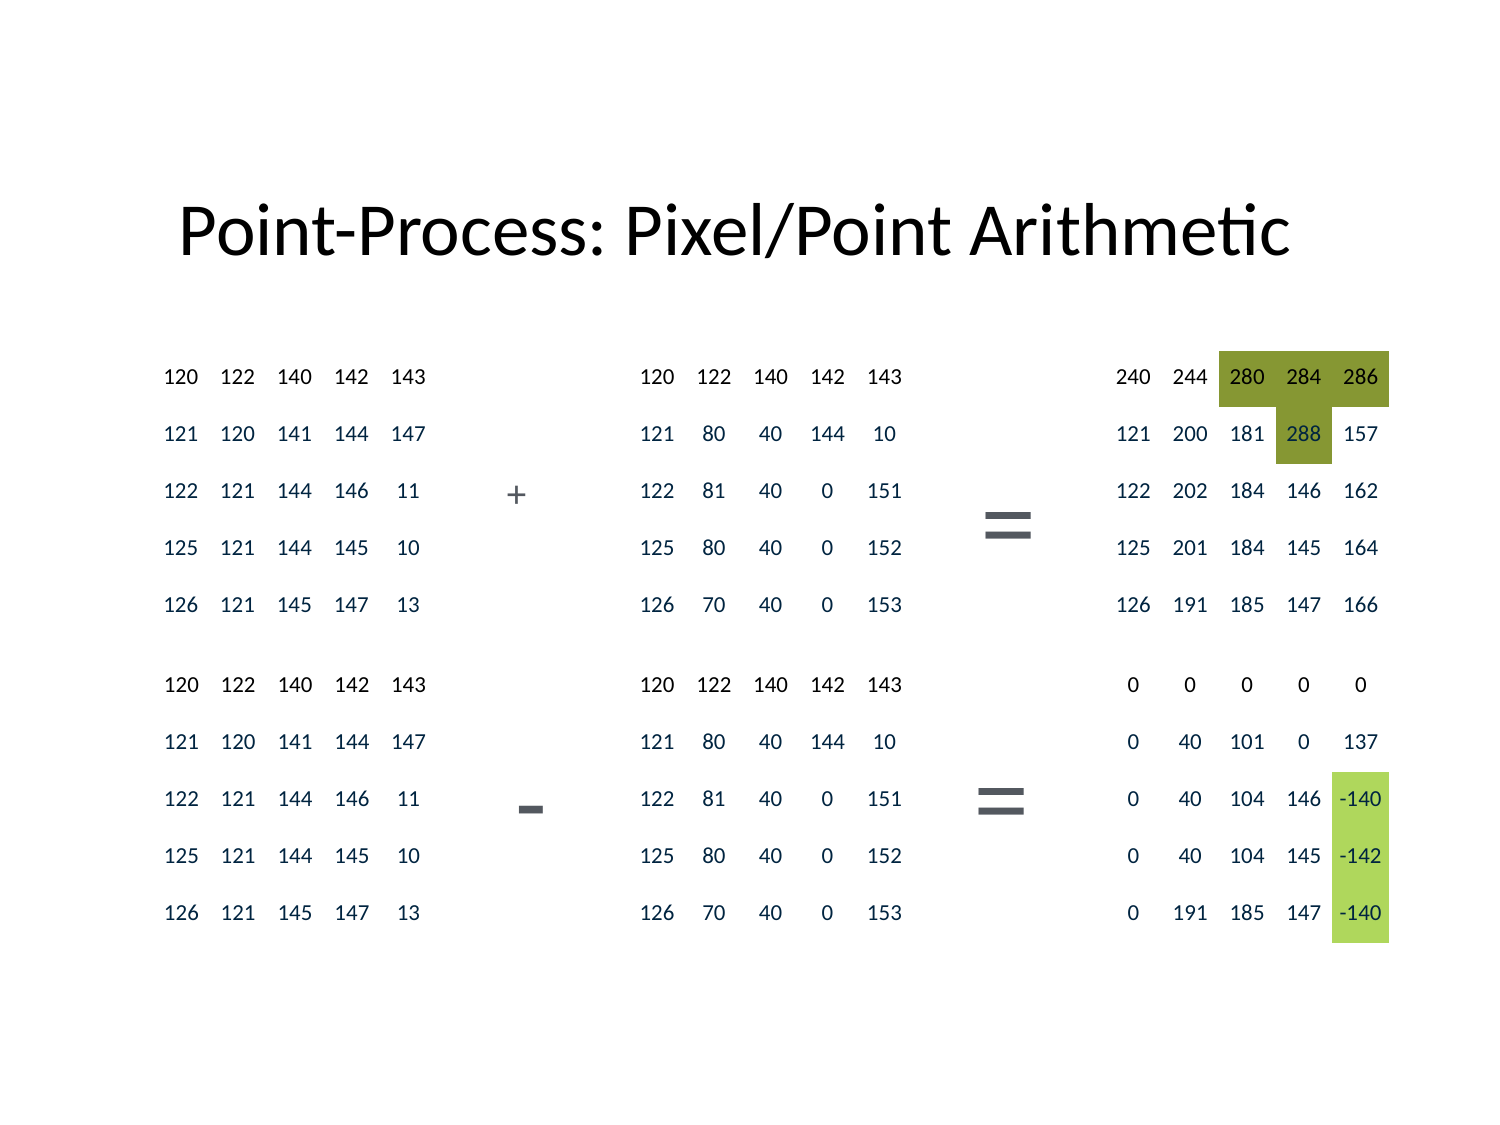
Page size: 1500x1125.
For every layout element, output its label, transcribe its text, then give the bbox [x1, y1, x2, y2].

table_cell 126 [152, 578, 209, 635]
table_cell 70 [686, 886, 742, 943]
table_cell 40 [1162, 829, 1219, 886]
table_cell 0 [799, 578, 856, 635]
table_header 0 [1332, 659, 1389, 715]
table_cell 145 [1276, 829, 1332, 886]
table_cell 0 [799, 886, 856, 943]
table_cell 162 [1332, 464, 1389, 521]
table_cell 126 [1105, 578, 1162, 635]
table_cell 125 [1105, 521, 1162, 578]
table_header 143 [856, 351, 913, 407]
table_cell 121 [209, 464, 266, 521]
table_cell 121 [210, 772, 267, 829]
table_header 140 [266, 351, 323, 407]
table_cell 81 [686, 464, 742, 521]
table_cell 151 [856, 772, 913, 829]
table_cell 181 [1219, 407, 1276, 464]
table_cell 184 [1219, 521, 1276, 578]
table_header 280 [1219, 351, 1276, 407]
table_cell 201 [1162, 521, 1219, 578]
table_cell 13 [380, 886, 437, 943]
table_cell 185 [1219, 578, 1276, 635]
table_cell 145 [1276, 521, 1332, 578]
table_header 142 [324, 659, 380, 715]
table_cell 13 [380, 578, 437, 635]
table_cell 40 [742, 772, 799, 829]
table_cell 145 [267, 886, 324, 943]
table_cell 121 [153, 715, 210, 772]
table_header 122 [686, 659, 742, 715]
table_header 244 [1162, 351, 1219, 407]
table_cell -142 [1332, 829, 1389, 886]
table_cell 121 [210, 829, 267, 886]
table_cell 151 [856, 464, 913, 521]
table_cell 126 [629, 578, 686, 635]
text_box + [502, 465, 563, 581]
table_cell 137 [1332, 715, 1389, 772]
table_cell 10 [856, 407, 913, 464]
table_header 140 [267, 659, 324, 715]
table_cell 120 [210, 715, 267, 772]
table_cell 80 [686, 407, 742, 464]
table_cell 153 [856, 578, 913, 635]
table_header 120 [629, 659, 686, 715]
table_cell 145 [266, 578, 323, 635]
table_cell 125 [629, 829, 686, 886]
table_cell 104 [1219, 829, 1276, 886]
table_cell 146 [324, 772, 380, 829]
table_cell 125 [629, 521, 686, 578]
table_cell 126 [629, 886, 686, 943]
table_cell 141 [267, 715, 324, 772]
table_cell 11 [380, 772, 437, 829]
table_header 143 [856, 659, 913, 715]
table_header 0 [1219, 659, 1276, 715]
table_cell 40 [1162, 715, 1219, 772]
table_header 143 [380, 659, 437, 715]
table_cell 191 [1162, 578, 1219, 635]
table_cell 146 [1276, 464, 1332, 521]
table_cell 40 [742, 886, 799, 943]
table_cell 202 [1162, 464, 1219, 521]
text_box = [972, 452, 1046, 594]
table_cell 144 [323, 407, 380, 464]
table_cell 122 [629, 464, 686, 521]
table_cell 120 [209, 407, 266, 464]
table_cell 0 [799, 772, 856, 829]
table_cell 147 [380, 715, 437, 772]
table_cell 144 [267, 772, 324, 829]
table_cell 70 [686, 578, 742, 635]
table_header 143 [380, 351, 437, 407]
table_header 286 [1332, 351, 1389, 407]
table_cell 157 [1332, 407, 1389, 464]
table_cell 153 [856, 886, 913, 943]
table_cell 191 [1162, 886, 1219, 943]
table_cell 122 [152, 464, 209, 521]
table_header 142 [323, 351, 380, 407]
table_header 120 [152, 351, 209, 407]
table_cell 11 [380, 464, 437, 521]
table_cell 40 [742, 829, 799, 886]
table_cell 144 [266, 521, 323, 578]
table_cell 200 [1162, 407, 1219, 464]
table_cell 166 [1332, 578, 1389, 635]
table_cell 146 [323, 464, 380, 521]
table_cell 101 [1219, 715, 1276, 772]
table_header 122 [210, 659, 267, 715]
table_header 142 [799, 351, 856, 407]
table_cell 146 [1276, 772, 1332, 829]
table_cell 0 [1105, 829, 1162, 886]
table_cell 147 [323, 578, 380, 635]
table_cell 145 [324, 829, 380, 886]
table_cell 0 [1105, 886, 1162, 943]
table_cell 144 [266, 464, 323, 521]
table_header 140 [742, 659, 799, 715]
table_cell 40 [742, 521, 799, 578]
table_cell 288 [1276, 407, 1332, 464]
table_cell 0 [1276, 715, 1332, 772]
table_cell 80 [686, 829, 742, 886]
table_cell 147 [380, 407, 437, 464]
table_cell 10 [380, 521, 437, 578]
table_cell 0 [799, 464, 856, 521]
table_cell 80 [686, 715, 742, 772]
table_cell 144 [324, 715, 380, 772]
table_cell 40 [742, 407, 799, 464]
table_cell 144 [799, 715, 856, 772]
table_cell 121 [629, 715, 686, 772]
table_cell 122 [153, 772, 210, 829]
table_cell 145 [323, 521, 380, 578]
table_cell 0 [1105, 715, 1162, 772]
table_cell 81 [686, 772, 742, 829]
table_header 122 [209, 351, 266, 407]
table_cell 125 [153, 829, 210, 886]
table_cell -140 [1332, 886, 1389, 943]
table_cell 121 [152, 407, 209, 464]
table_cell 40 [742, 464, 799, 521]
table_cell 121 [210, 886, 267, 943]
table_cell 125 [152, 521, 209, 578]
table_cell 40 [742, 578, 799, 635]
table_header 240 [1105, 351, 1162, 407]
table_cell 121 [209, 521, 266, 578]
table_header 140 [742, 351, 799, 407]
table_cell 144 [267, 829, 324, 886]
table_cell 0 [799, 521, 856, 578]
table_cell 164 [1332, 521, 1389, 578]
table_cell 122 [629, 772, 686, 829]
table_cell 152 [856, 521, 913, 578]
table_header 122 [686, 351, 742, 407]
table_header 0 [1276, 659, 1332, 715]
table_cell 141 [266, 407, 323, 464]
table_cell 147 [324, 886, 380, 943]
table_cell 147 [1276, 886, 1332, 943]
table_cell 0 [799, 829, 856, 886]
table_cell 152 [856, 829, 913, 886]
table_cell 184 [1219, 464, 1276, 521]
table_cell 0 [1105, 772, 1162, 829]
table_cell 80 [686, 521, 742, 578]
table_header 120 [629, 351, 686, 407]
table_cell 185 [1219, 886, 1276, 943]
table_header 142 [799, 659, 856, 715]
table_cell 122 [1105, 464, 1162, 521]
table_header 284 [1276, 351, 1332, 407]
table_cell 121 [629, 407, 686, 464]
table_header 0 [1105, 659, 1162, 715]
table_cell 104 [1219, 772, 1276, 829]
table_cell 147 [1276, 578, 1332, 635]
text_box - [512, 728, 551, 869]
table_header 120 [153, 659, 210, 715]
table_cell 144 [799, 407, 856, 464]
table_cell 121 [1105, 407, 1162, 464]
table_header 0 [1162, 659, 1219, 715]
table_cell 121 [209, 578, 266, 635]
table_cell 10 [380, 829, 437, 886]
text_box = [971, 728, 1044, 869]
title Point-Process: Pixel/Point Arithmetic [163, 144, 1337, 306]
table_cell 40 [742, 715, 799, 772]
table_cell 10 [856, 715, 913, 772]
table_cell -140 [1332, 772, 1389, 829]
table_cell 126 [153, 886, 210, 943]
table_cell 40 [1162, 772, 1219, 829]
